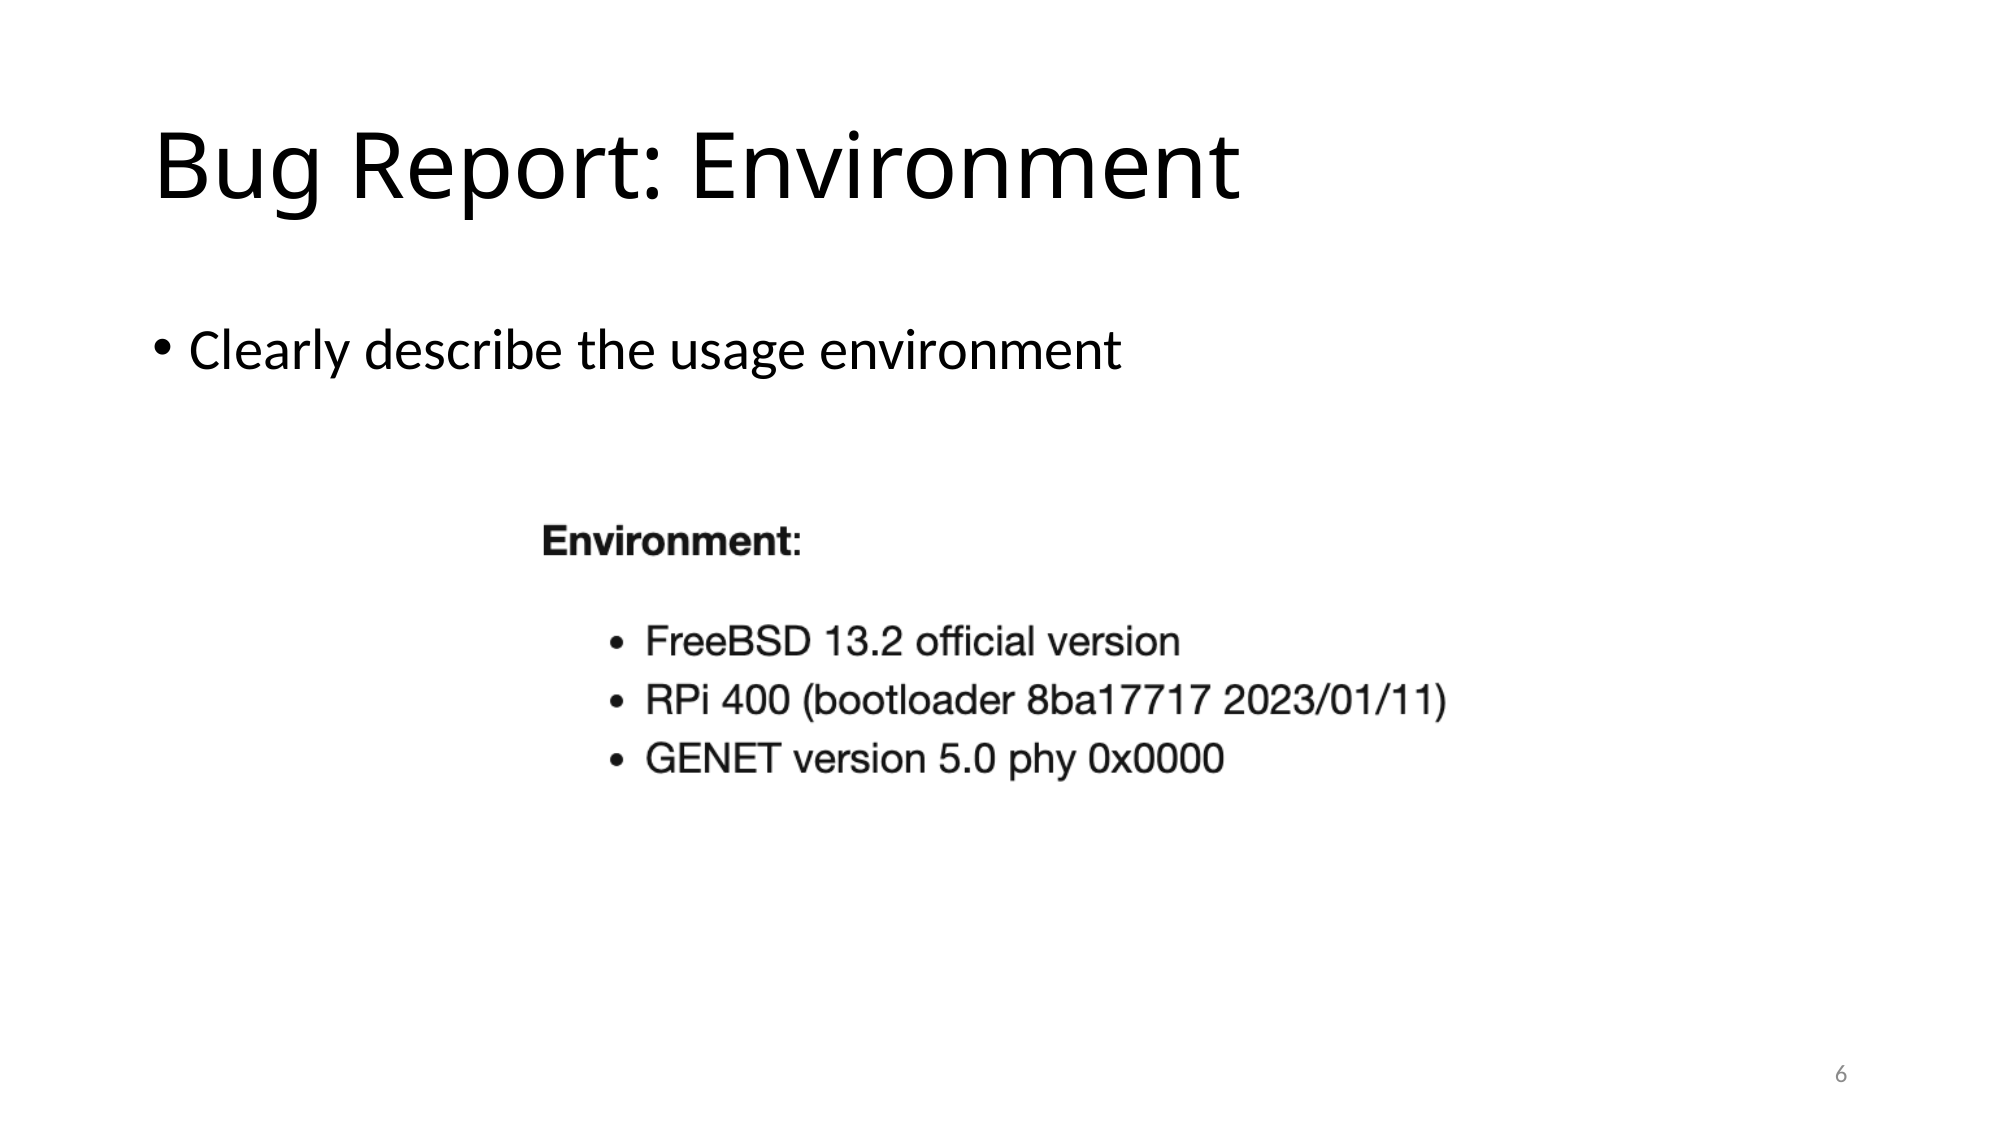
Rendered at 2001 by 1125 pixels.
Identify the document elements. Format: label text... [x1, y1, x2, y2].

picture [531, 505, 1469, 808]
title Bug Report: Environment [137, 59, 1863, 278]
slide_number 6 [1412, 1042, 1863, 1103]
list Clearly describe the usage environment [137, 299, 1863, 1014]
